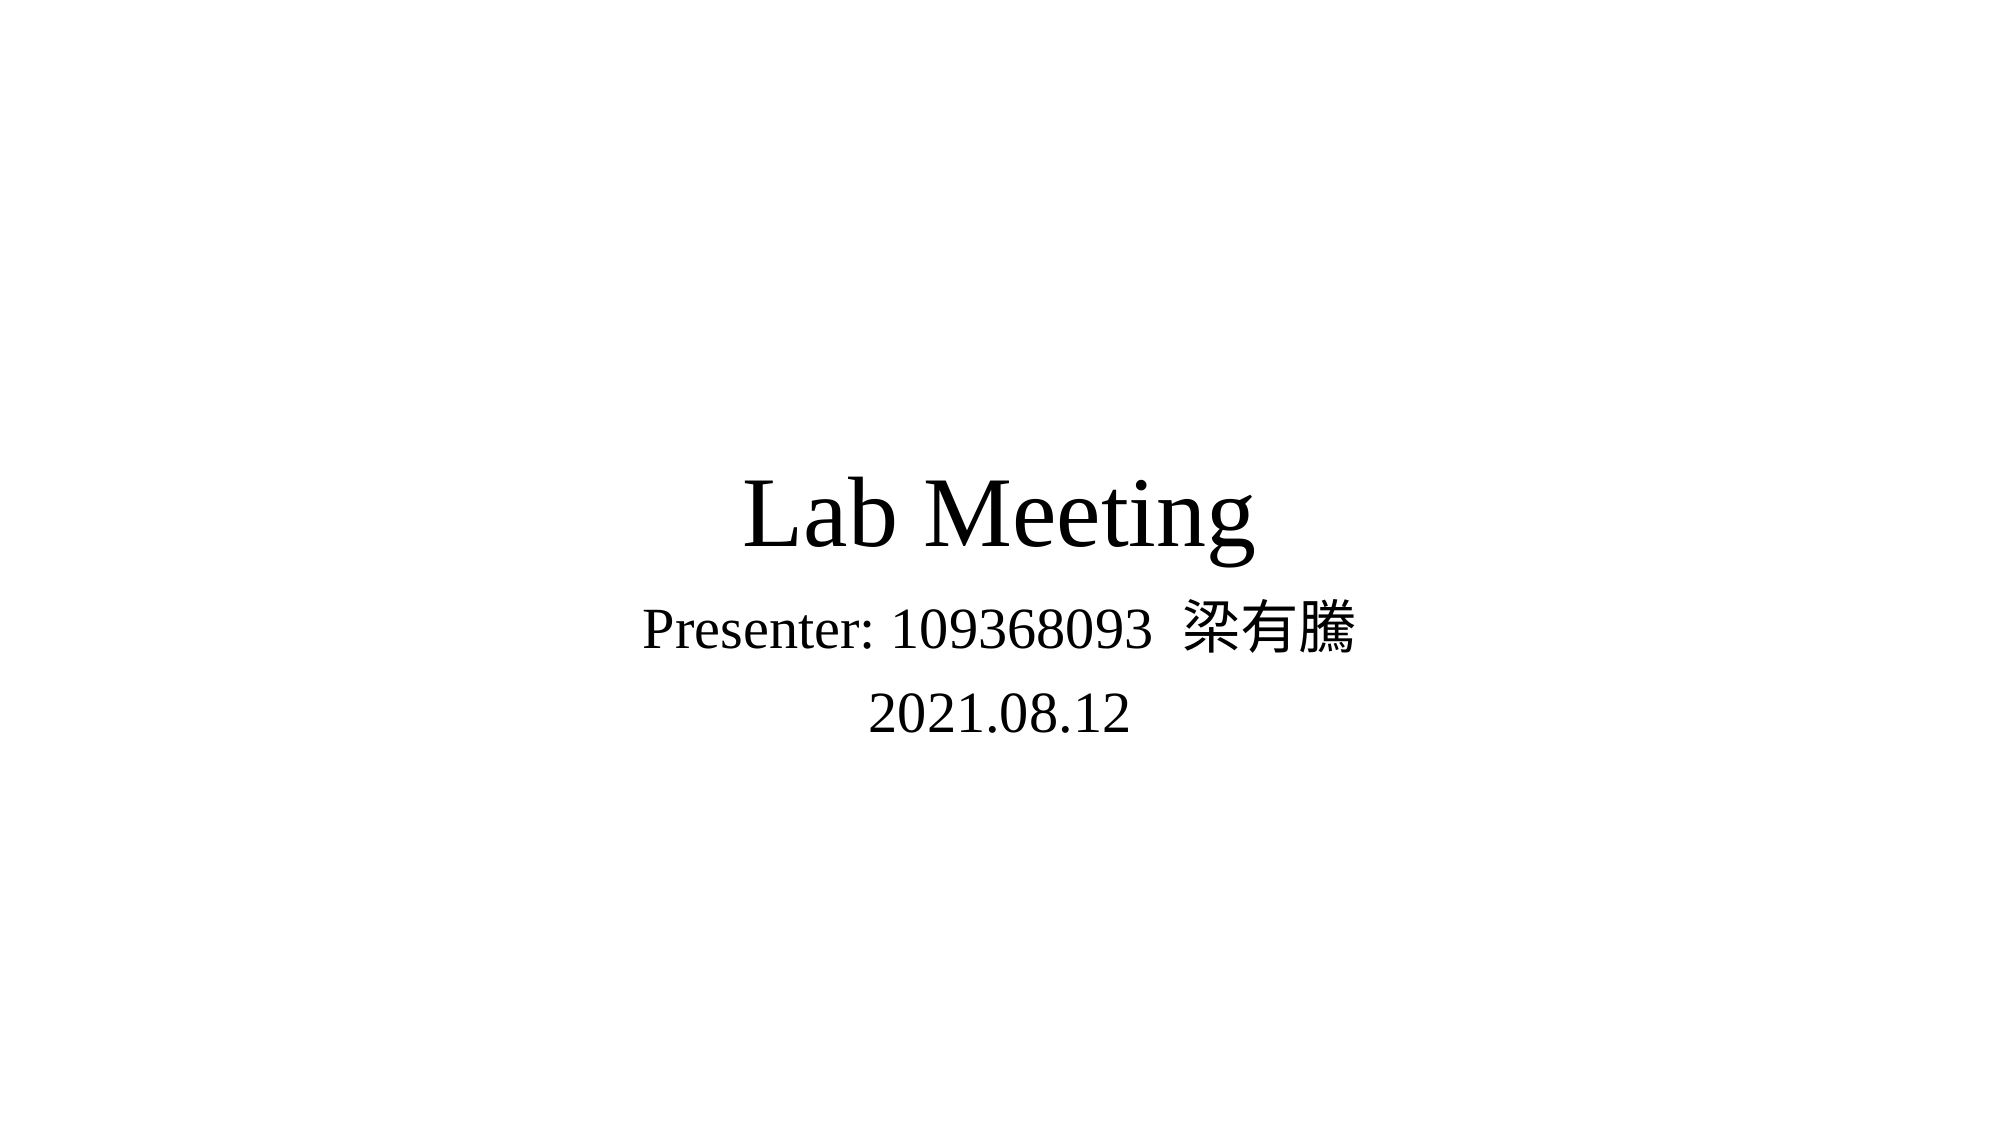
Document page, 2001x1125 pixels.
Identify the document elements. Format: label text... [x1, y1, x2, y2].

subtitle Presenter: 109368093 梁有騰 2021.08.12 [249, 590, 1750, 863]
text_box Lab Meeting [249, 184, 1750, 576]
